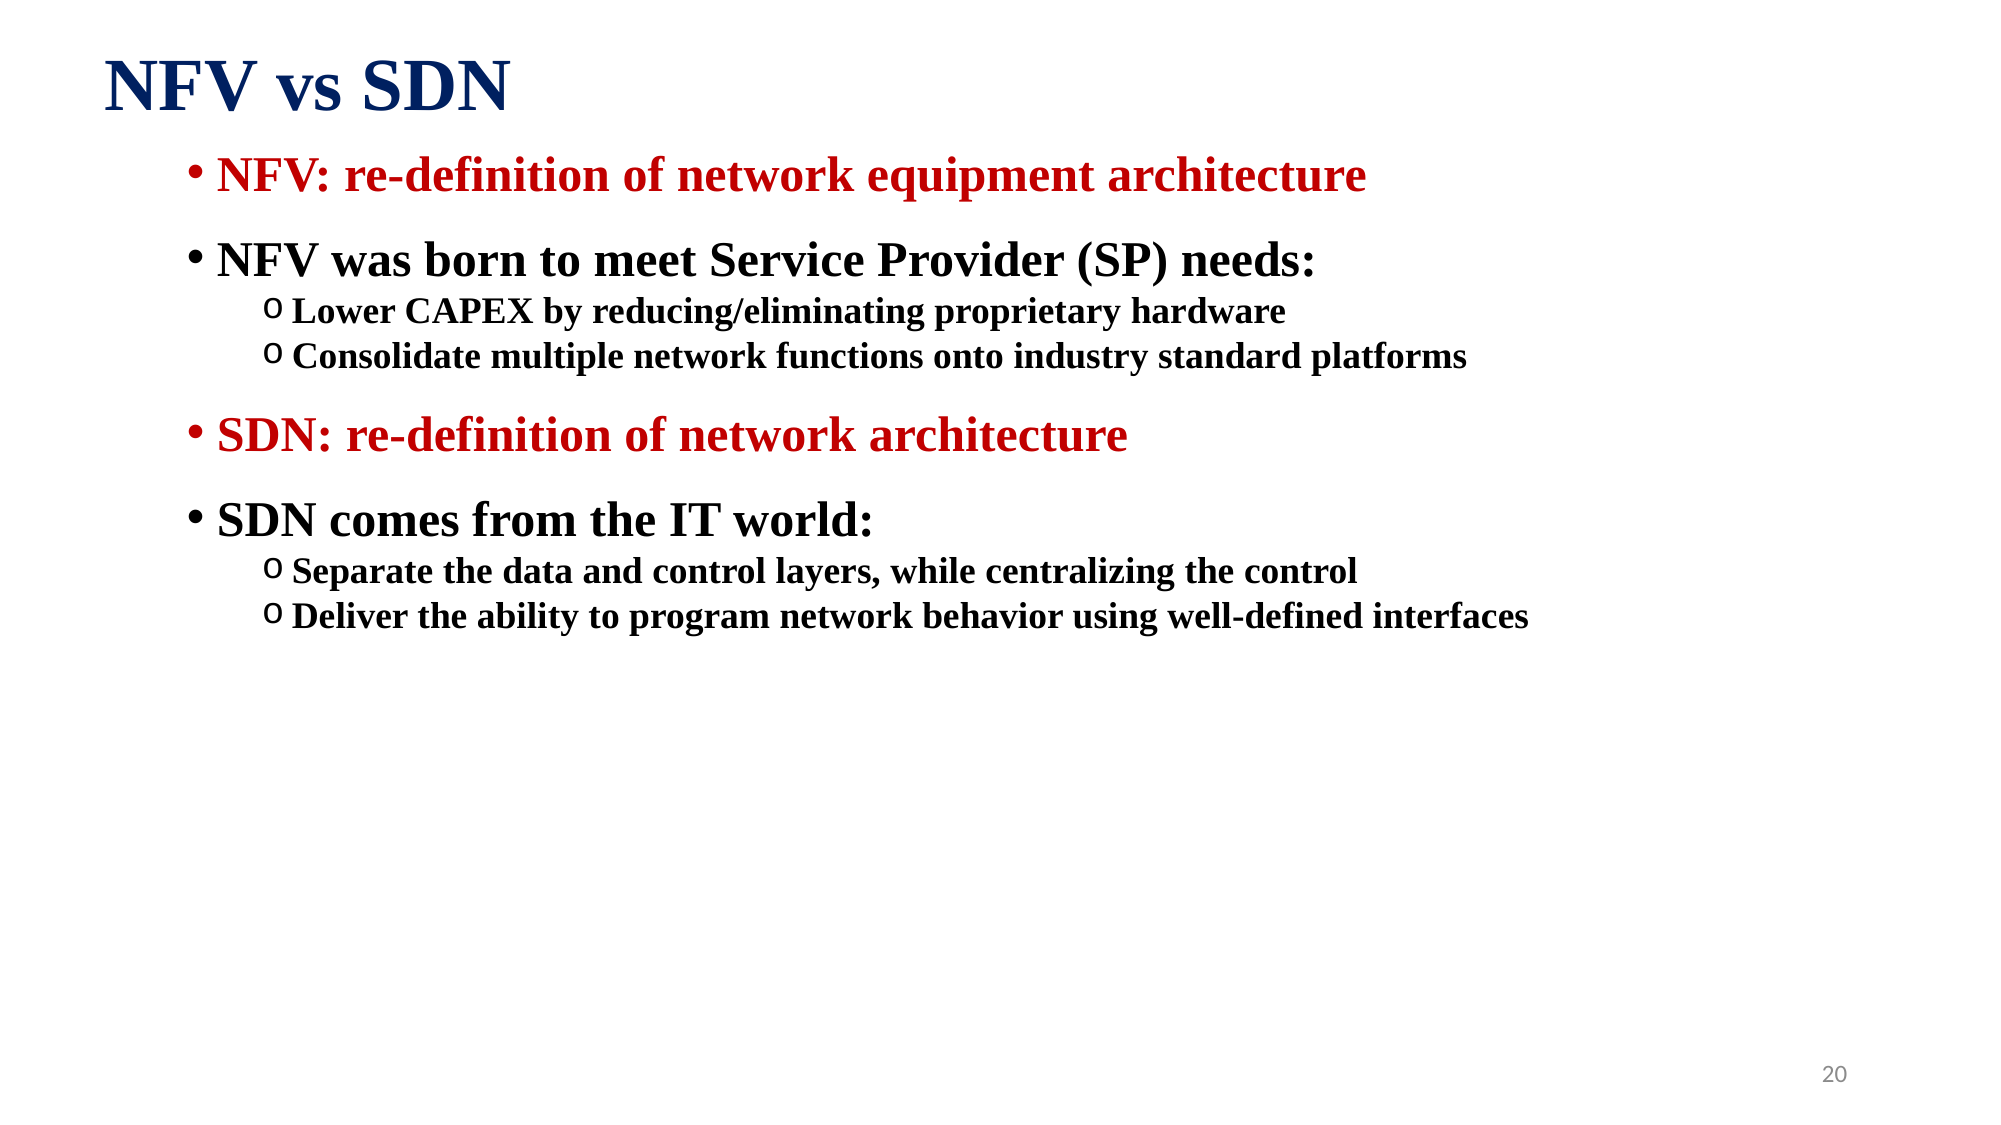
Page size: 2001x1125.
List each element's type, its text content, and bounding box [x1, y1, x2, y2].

text_box NFV vs SDN [89, 27, 1911, 133]
slide_number 20 [1412, 1042, 1863, 1103]
text_box NFV: re-definition of network equipment architecture NFV was born to meet Service Provider (SP) needs: Lower CAPEX by reducing/eliminating proprietary hardware Consolidate multiple network functions onto industry standard platforms SDN: re-definition of network architecture SDN comes from the IT world: Separate the data and control layers, while centralizing the control Deliver the ability to program network behavior using well-defined interfaces [172, 133, 1863, 644]
